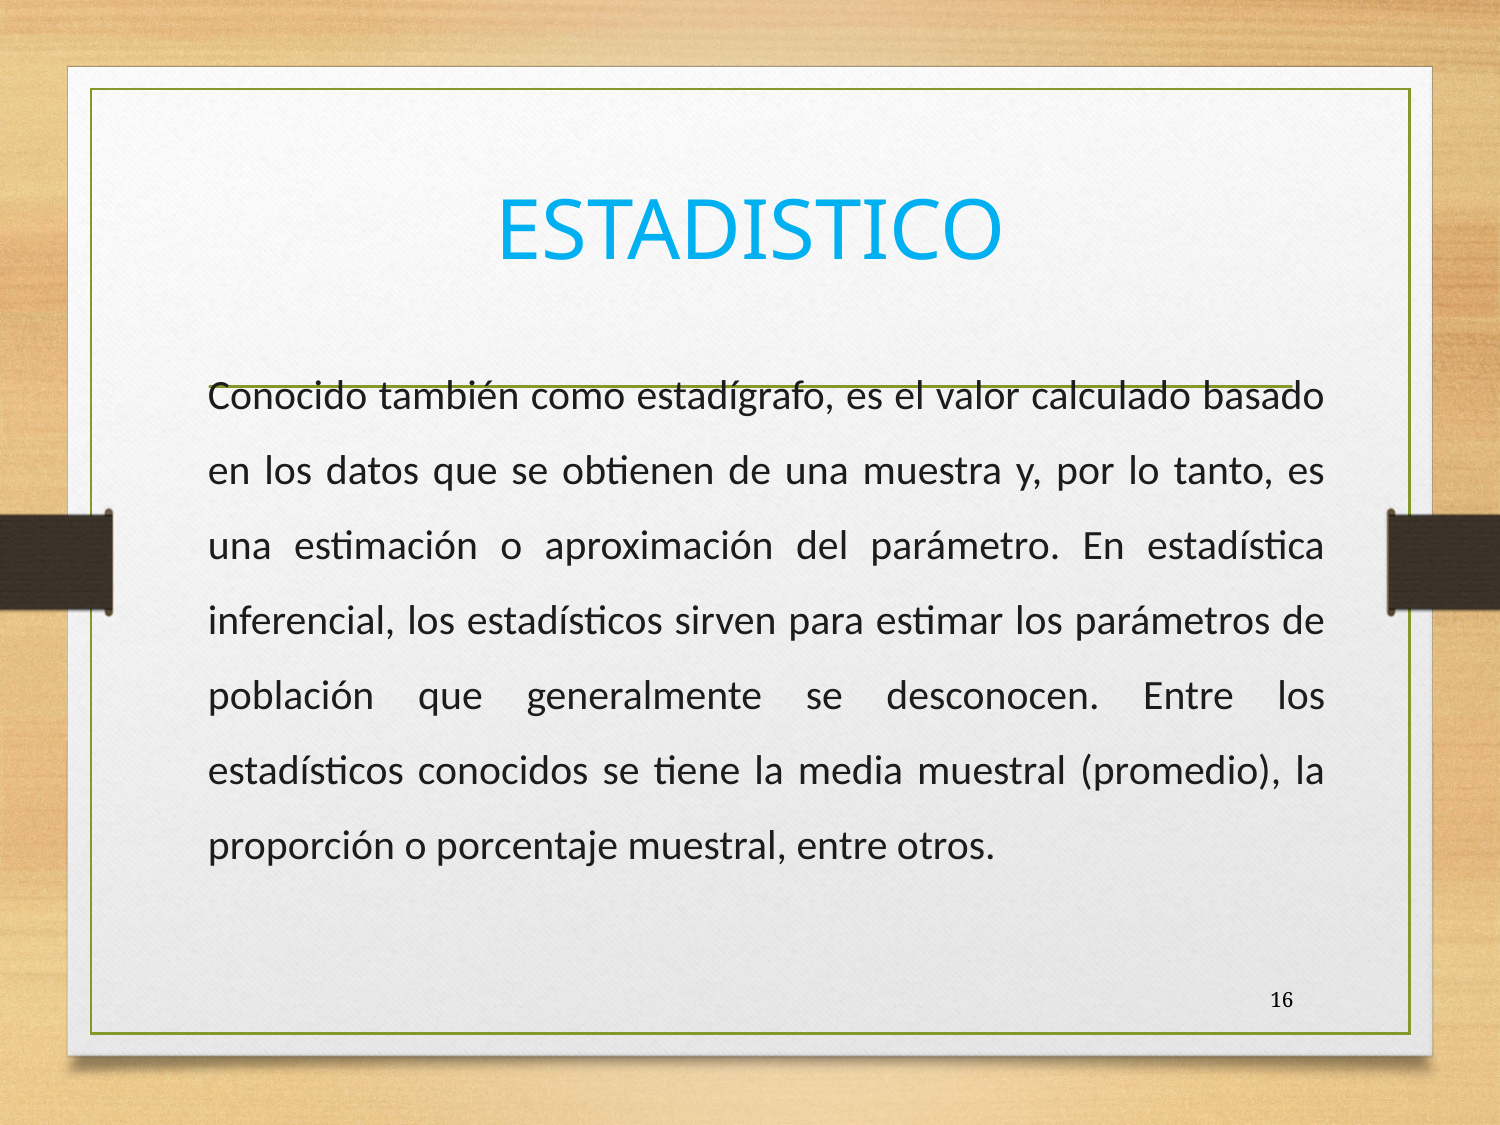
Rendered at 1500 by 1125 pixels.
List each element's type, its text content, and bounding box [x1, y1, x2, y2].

slide_number 16 [1243, 977, 1309, 1024]
picture [0, 0, 1500, 1125]
list Conocido también como estadígrafo, es el valor calculado basado en los datos que se obtienen de una muestra y, por lo tanto, es una estimación o aproximación del parámetro. En estadística inferencial, los estadísticos sirven para estimar los parámetros de población que generalmente se desconocen. Entre los estadísticos conocidos se tiene la media muestral (promedio), la proporción o porcentaje muestral, entre otros. [192, 335, 1341, 974]
title ESTADISTICO [192, 150, 1309, 303]
